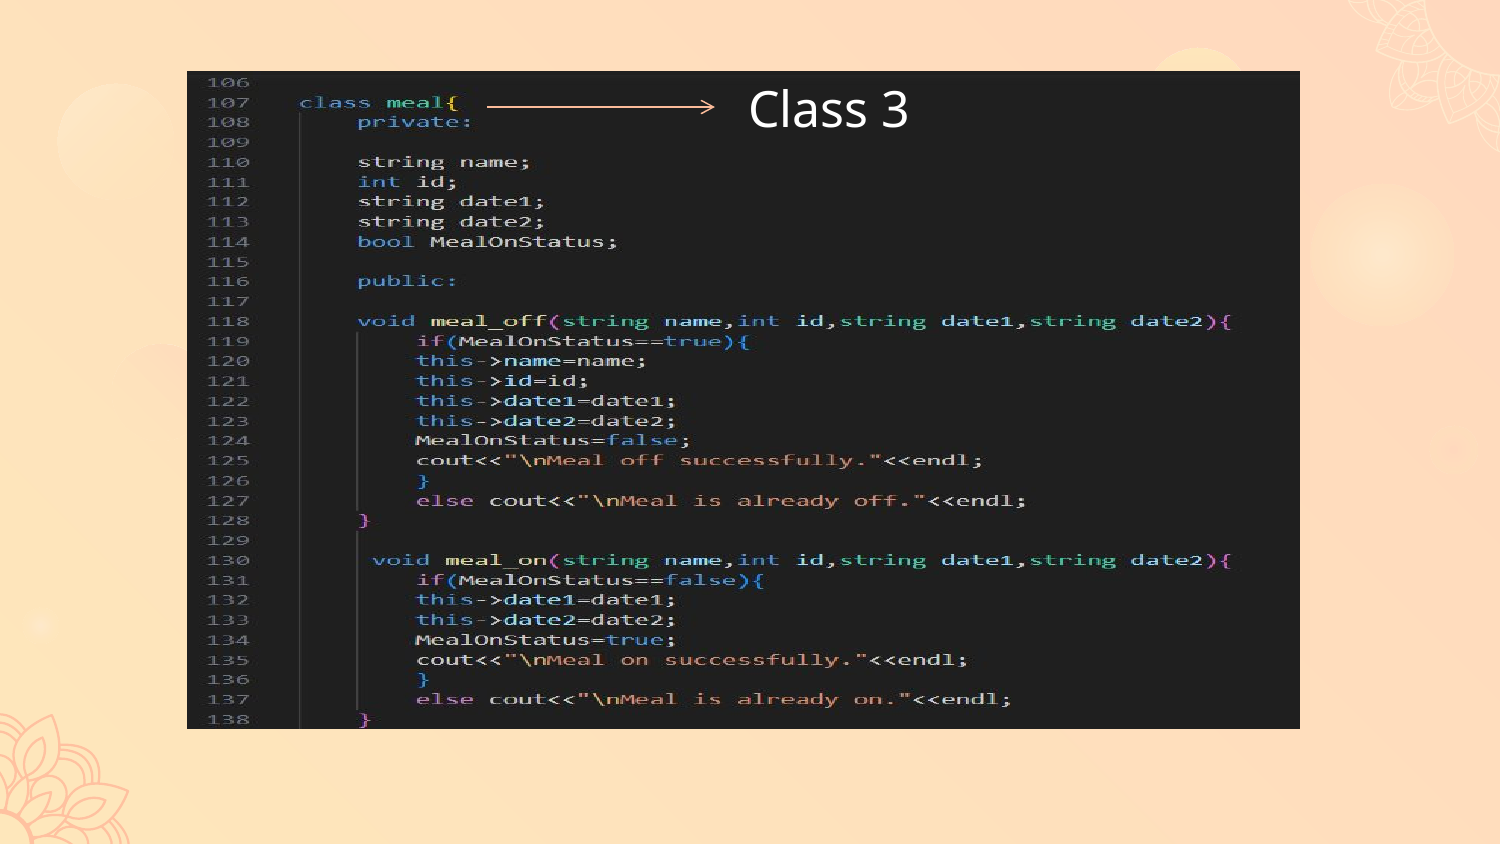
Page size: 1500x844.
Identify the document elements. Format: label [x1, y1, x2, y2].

picture [187, 71, 1301, 729]
